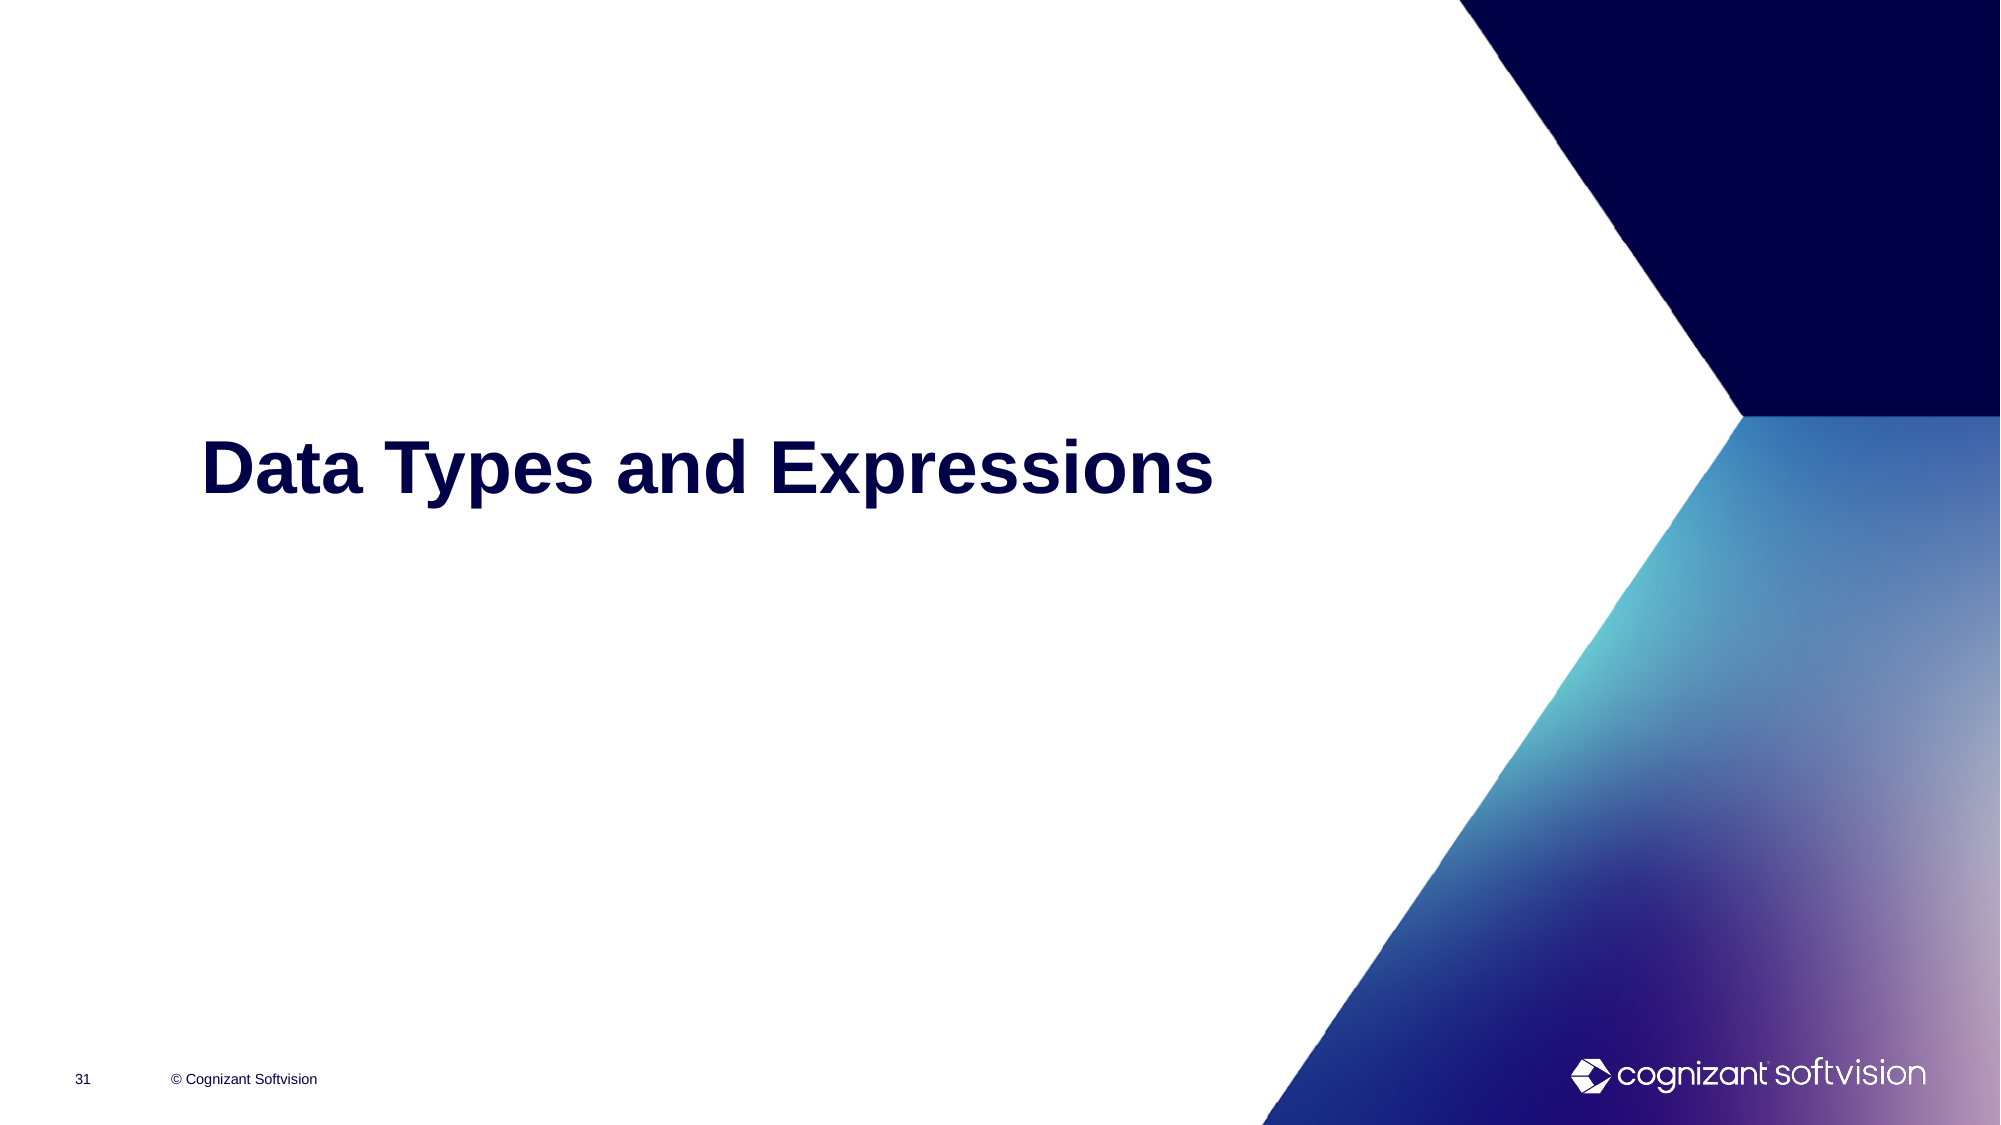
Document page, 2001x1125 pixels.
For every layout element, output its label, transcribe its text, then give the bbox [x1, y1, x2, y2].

picture [1, 0, 2000, 1125]
title Data Types and Expressions [171, 339, 1287, 588]
footer © Cognizant Softvision [171, 1027, 368, 1088]
slide_number 31 [75, 1027, 133, 1088]
